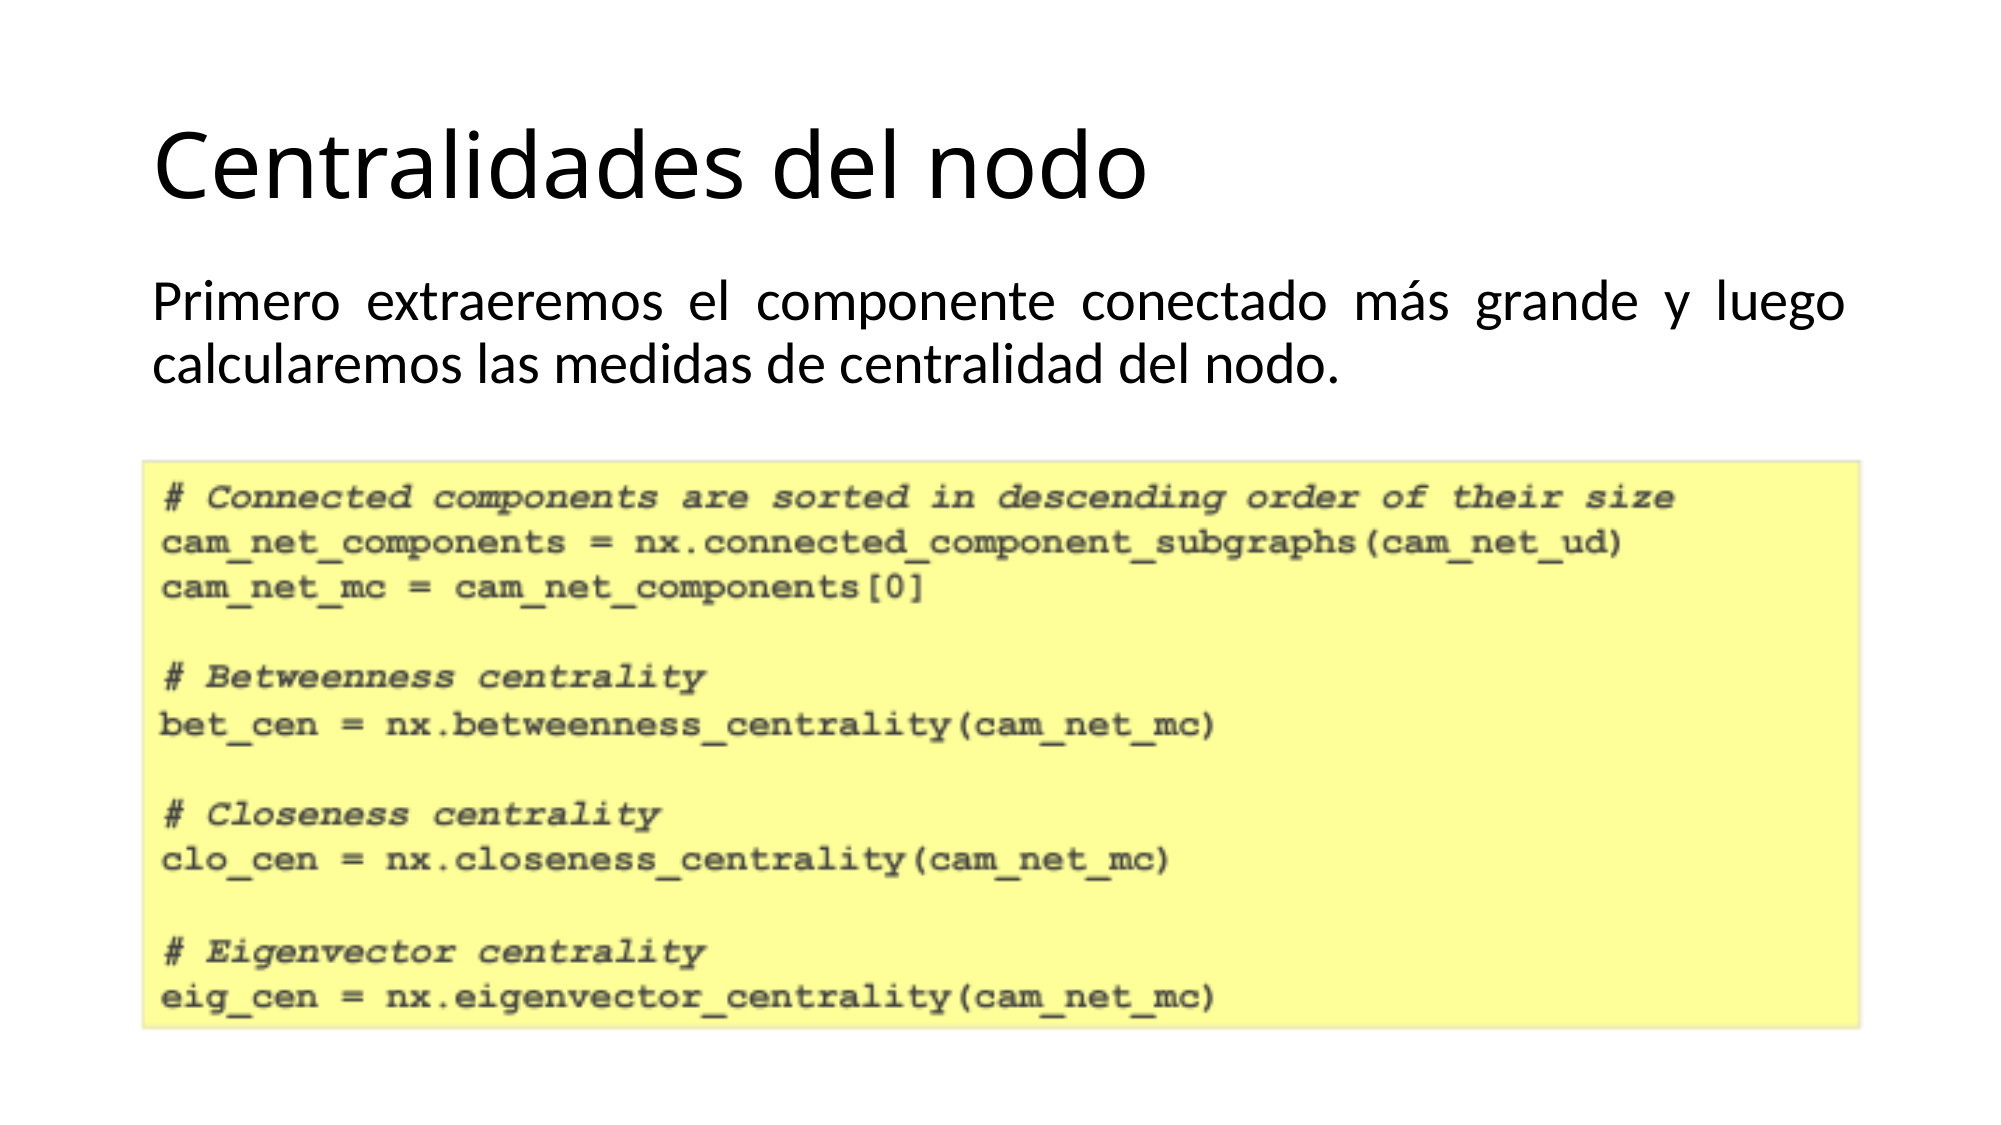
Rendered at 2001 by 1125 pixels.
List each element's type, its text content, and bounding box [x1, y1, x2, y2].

title Centralidades del nodo [137, 59, 1863, 262]
list Primero extraeremos el componente conectado más grande y luego calcularemos las medidas de centralidad del nodo. [137, 262, 1863, 458]
picture [137, 458, 1867, 1036]
